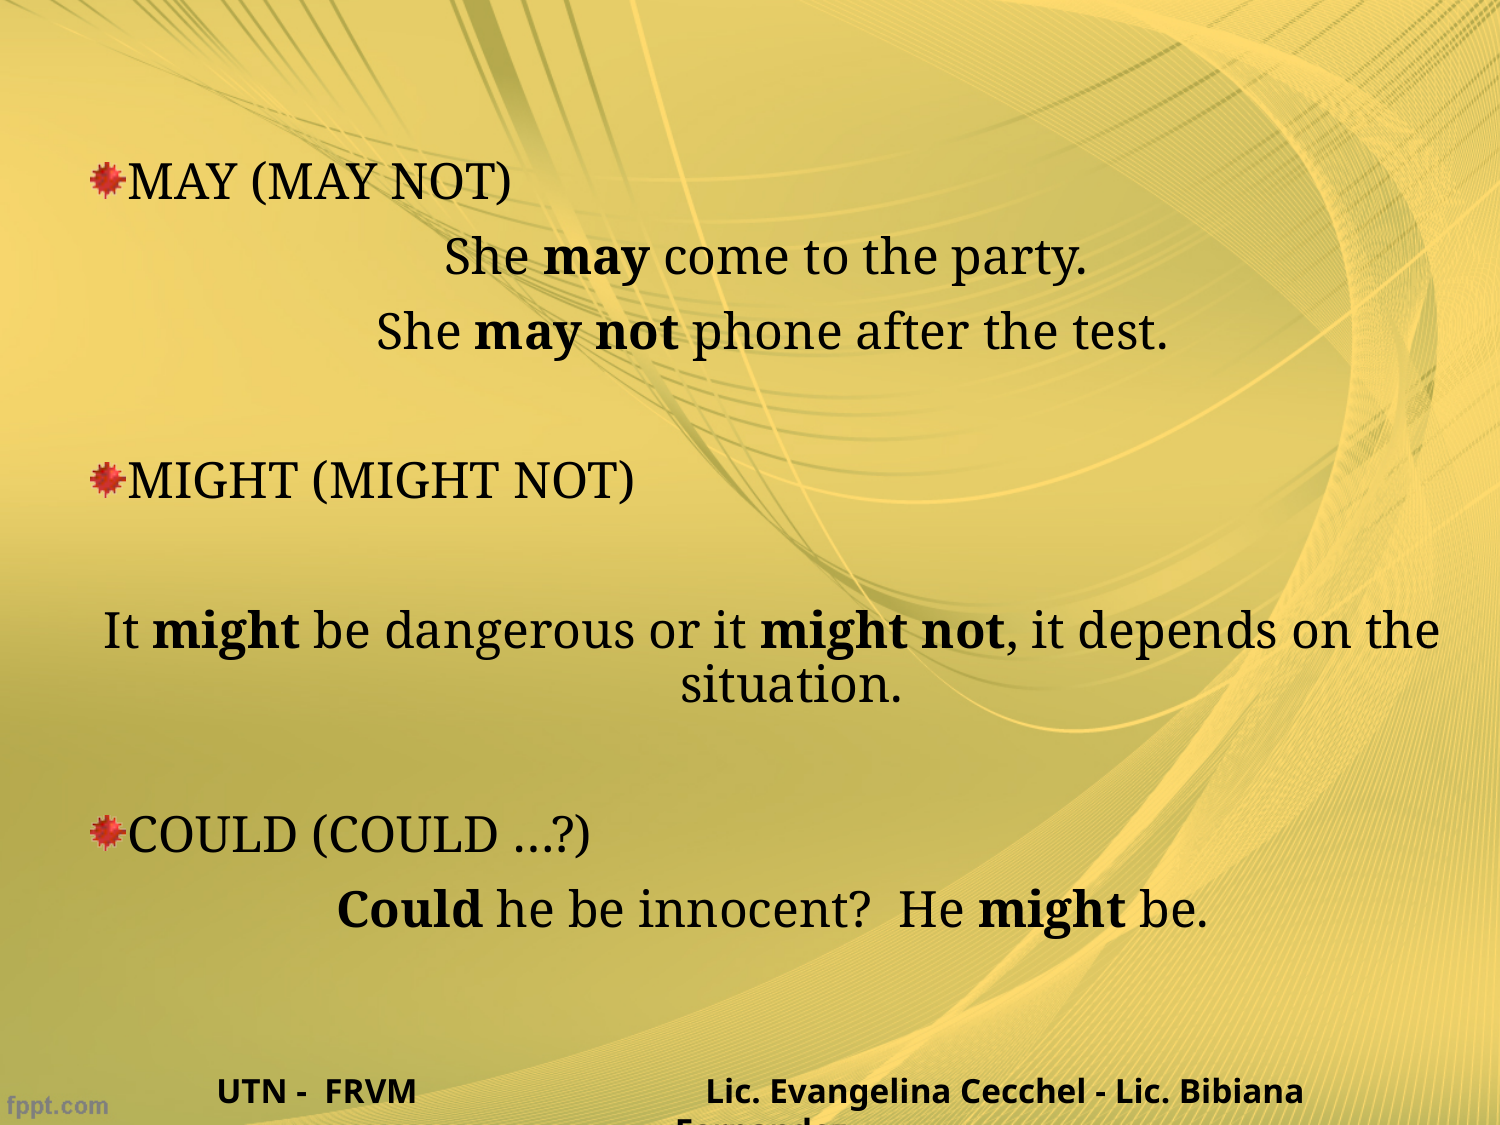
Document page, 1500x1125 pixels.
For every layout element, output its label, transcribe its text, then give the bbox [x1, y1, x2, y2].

footer UTN - FRVM Lic. Evangelina Cecchel - Lic. Bibiana Fernandez [194, 1072, 1329, 1125]
list MAY (MAY NOT) She may come to the party. She may not phone after the test. MIGHT (MIGHT NOT) It might be dangerous or it might not, it depends on the situation. COULD (COULD …?) Could he be innocent? He might be. [75, 149, 1471, 1000]
picture [0, 0, 1500, 1125]
